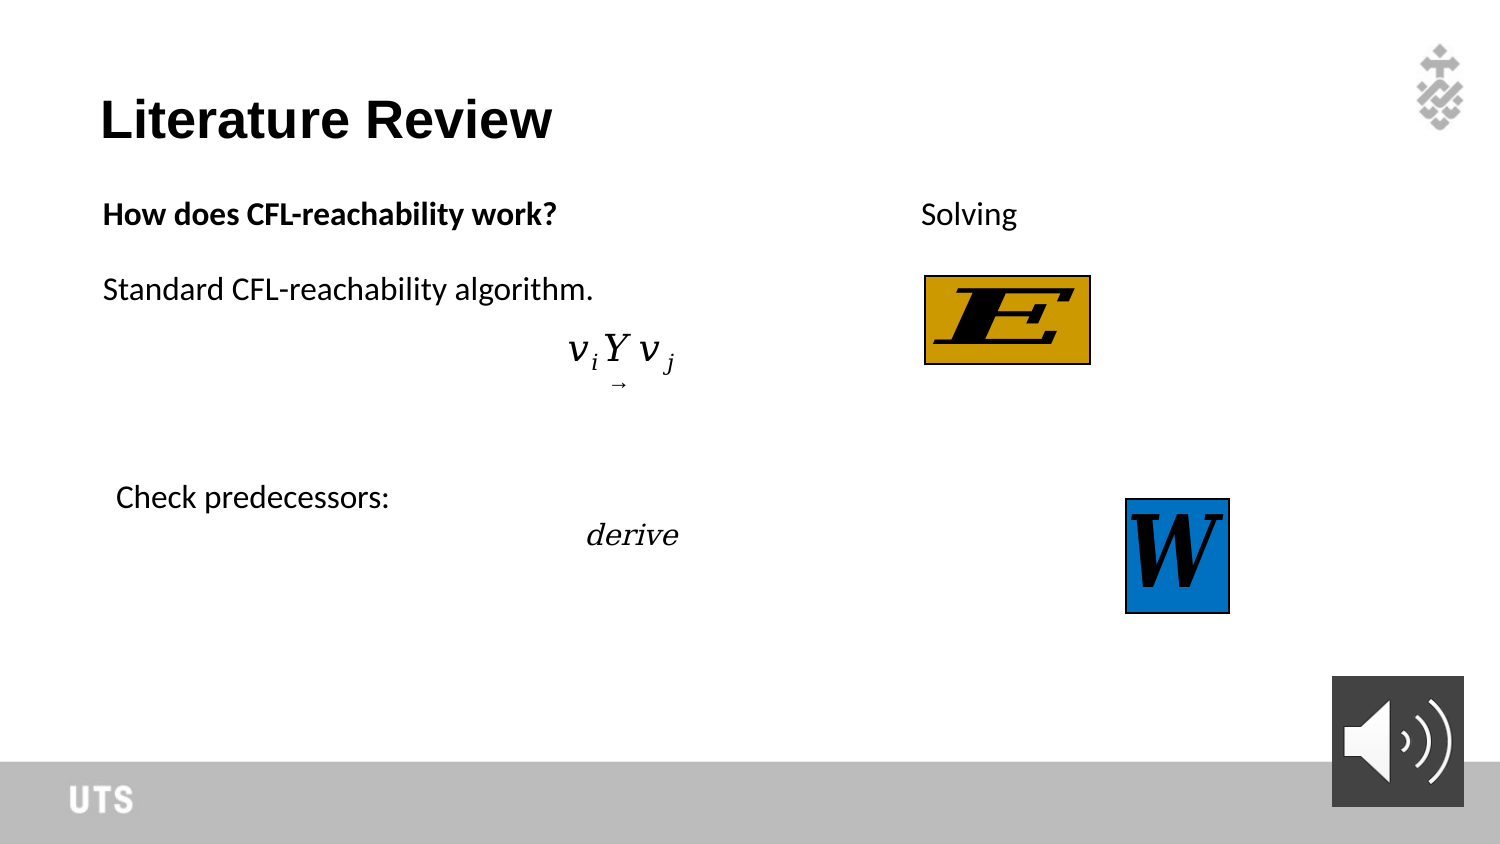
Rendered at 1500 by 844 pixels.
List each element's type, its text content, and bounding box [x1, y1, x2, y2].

text_box How does CFL-reachability work? Standard CFL-reachability algorithm. [102, 186, 1438, 325]
text_box Check predecessors: [116, 469, 406, 532]
picture [0, 0, 1500, 844]
slide_number 14 [1361, 29, 1454, 88]
text_box Literature Review [100, 10, 1352, 150]
